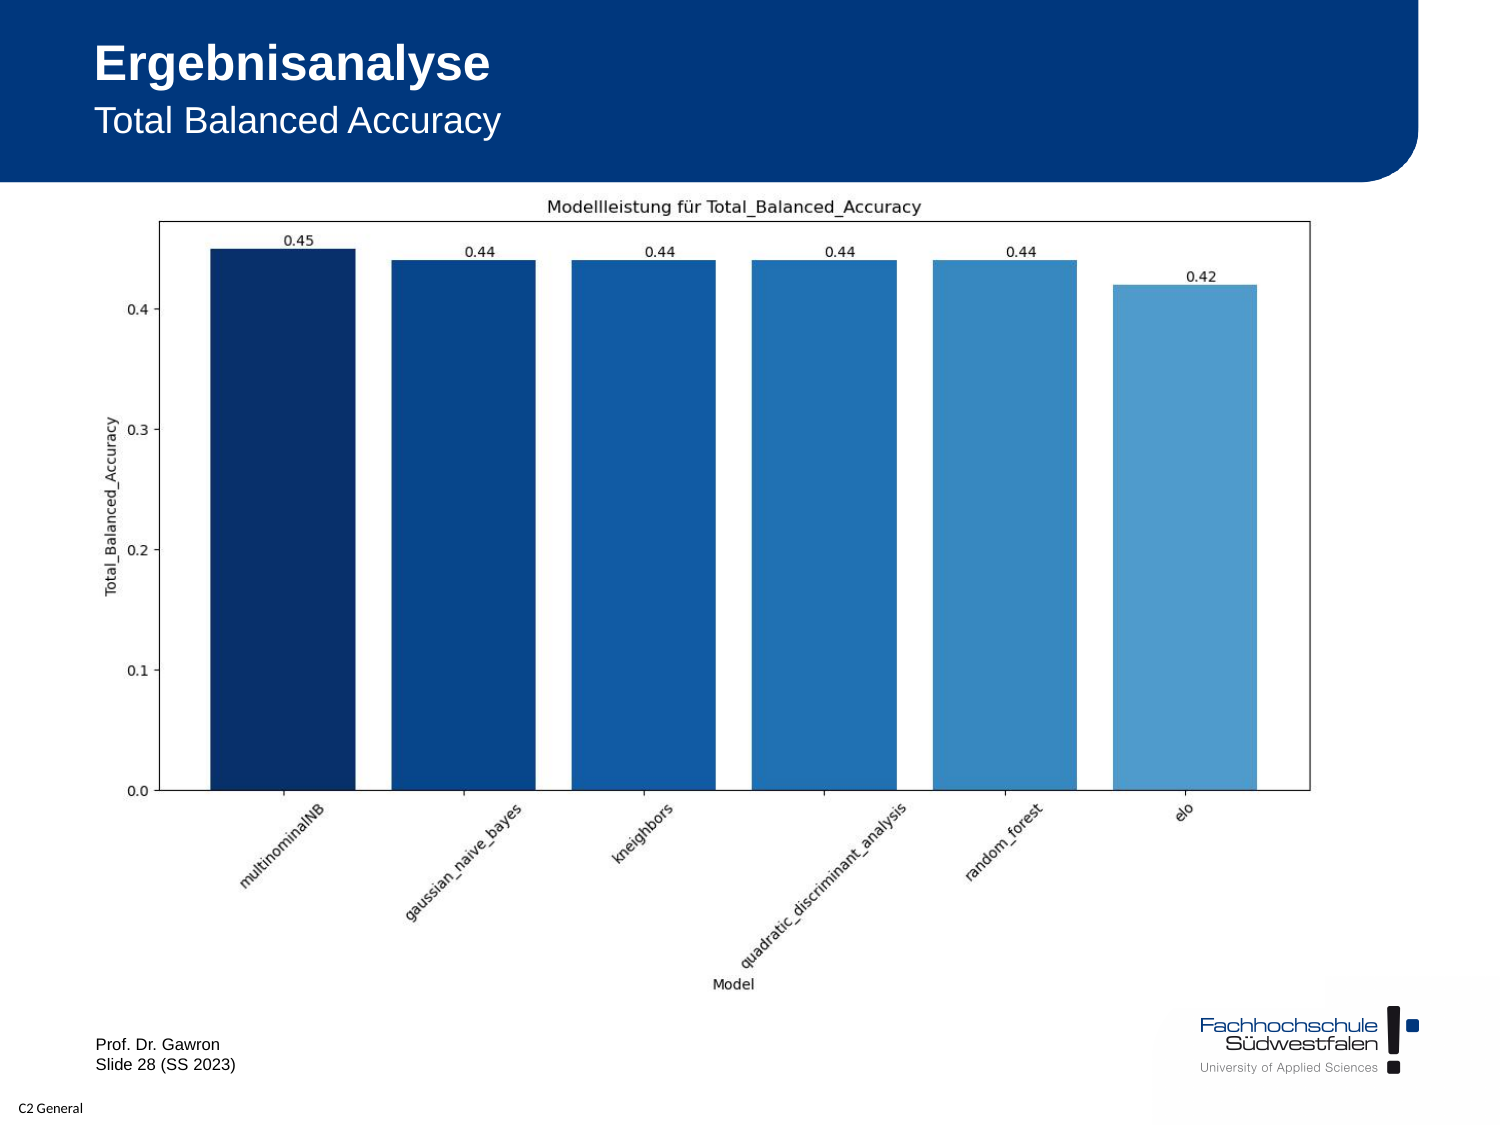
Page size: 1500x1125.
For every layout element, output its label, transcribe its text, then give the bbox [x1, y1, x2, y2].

list Total Balanced Accuracy [93, 95, 1417, 141]
title Ergebnisanalyse [93, 30, 1417, 91]
picture [0, 0, 1419, 183]
picture [90, 184, 1500, 1125]
